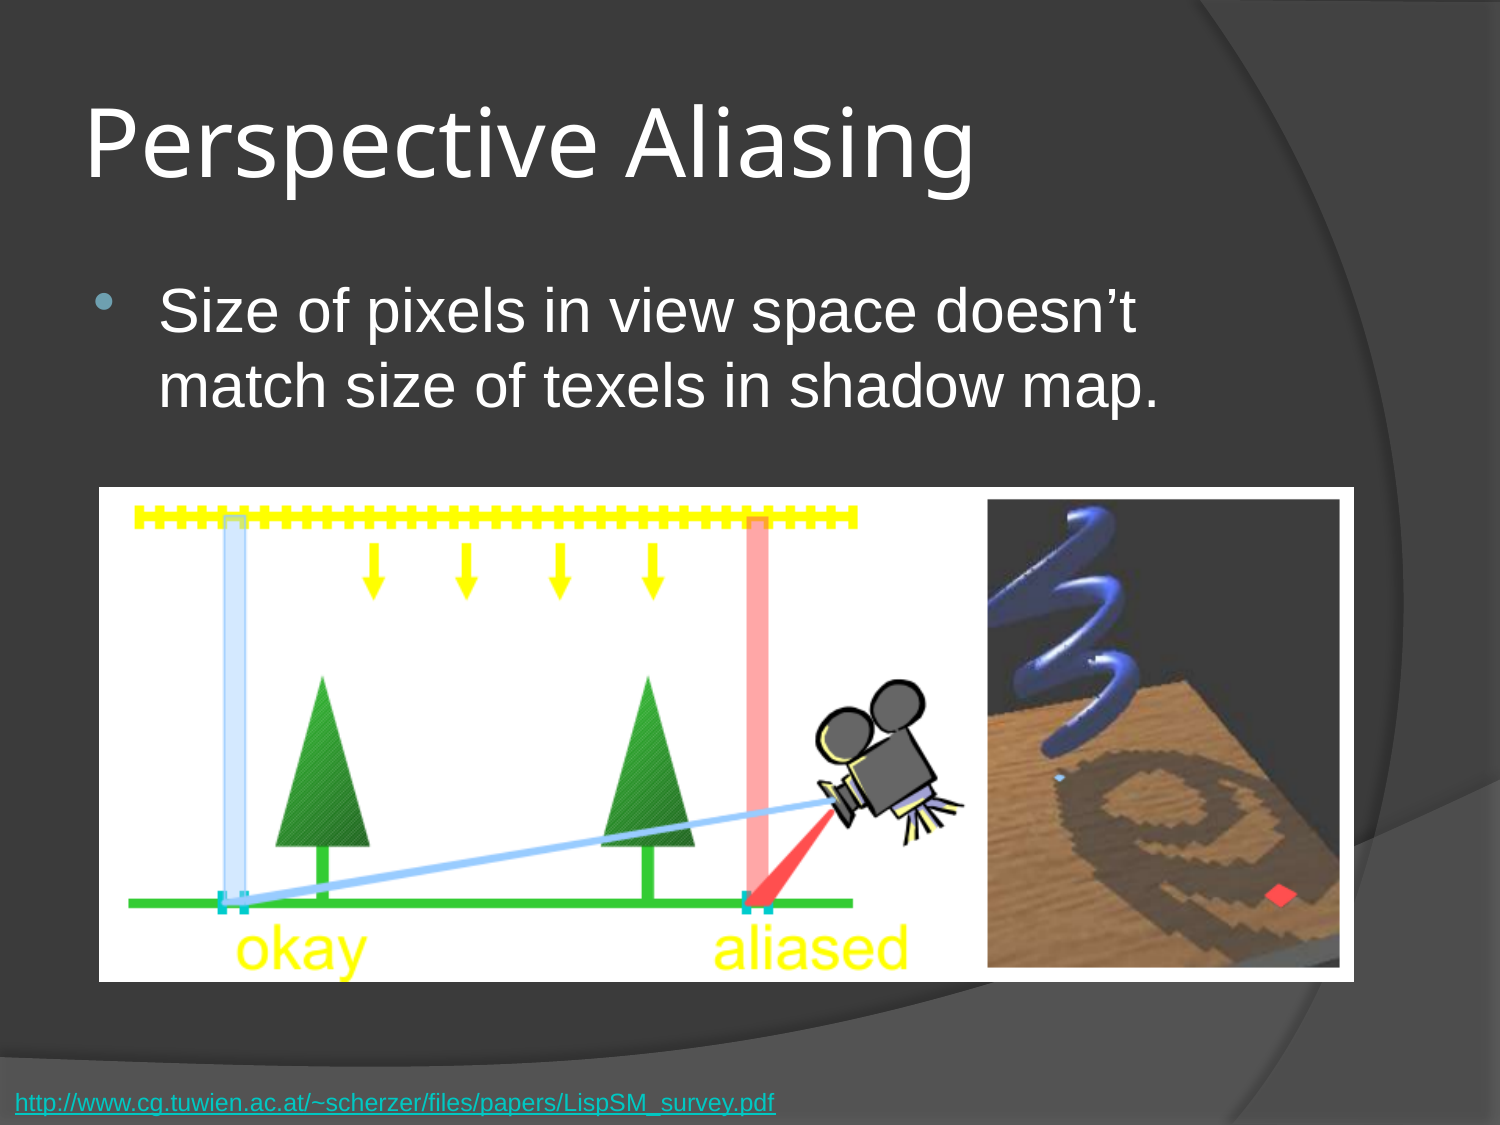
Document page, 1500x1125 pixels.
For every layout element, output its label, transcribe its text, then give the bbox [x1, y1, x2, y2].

title Perspective Aliasing [75, 45, 1300, 233]
text_box http://www.cg.tuwien.ac.at/~scherzer/files/papers/LispSM_survey.pdf [0, 1079, 938, 1125]
list Size of pixels in view space doesn’t match size of texels in shadow map. [75, 262, 1300, 1005]
picture [99, 487, 1354, 982]
